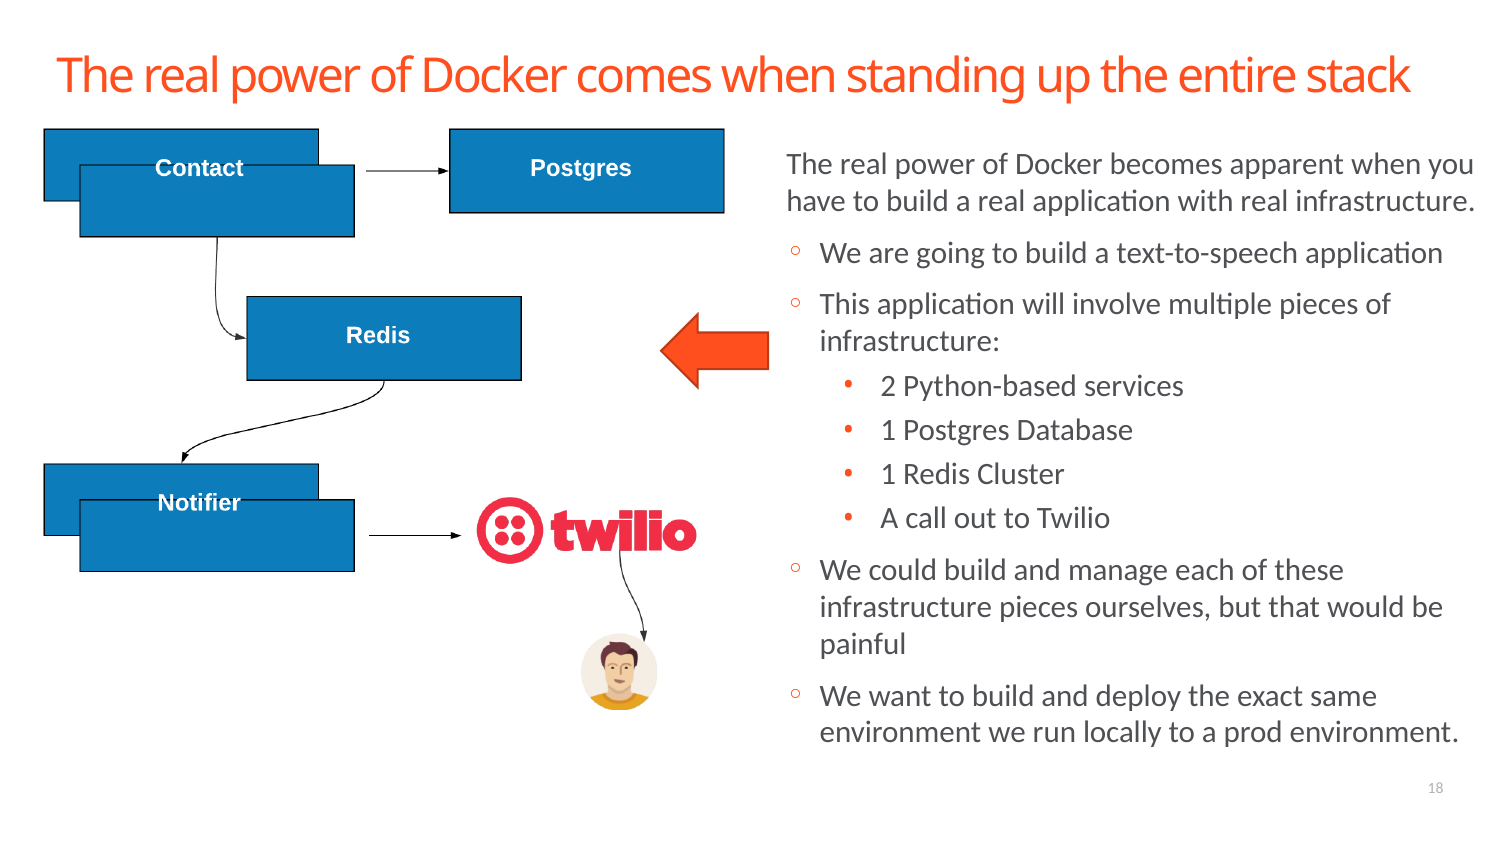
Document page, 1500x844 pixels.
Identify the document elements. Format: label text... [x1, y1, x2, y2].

title The real power of Docker comes when standing up the entire stack [56, 51, 1444, 148]
picture [19, 105, 750, 729]
list The real power of Docker becomes apparent when you have to build a real application with real infrastructure. We are going to build a text-to-speech application This application will involve multiple pieces of infrastructure: 2 Python-based services 1 Postgres Database 1 Redis Cluster A call out to Twilio We could build and manage each of these infrastructure pieces ourselves, but that would be painful We want to build and deploy the exact same environment we run locally to a prod environment. [786, 114, 1488, 810]
text_box [750, 331, 770, 371]
